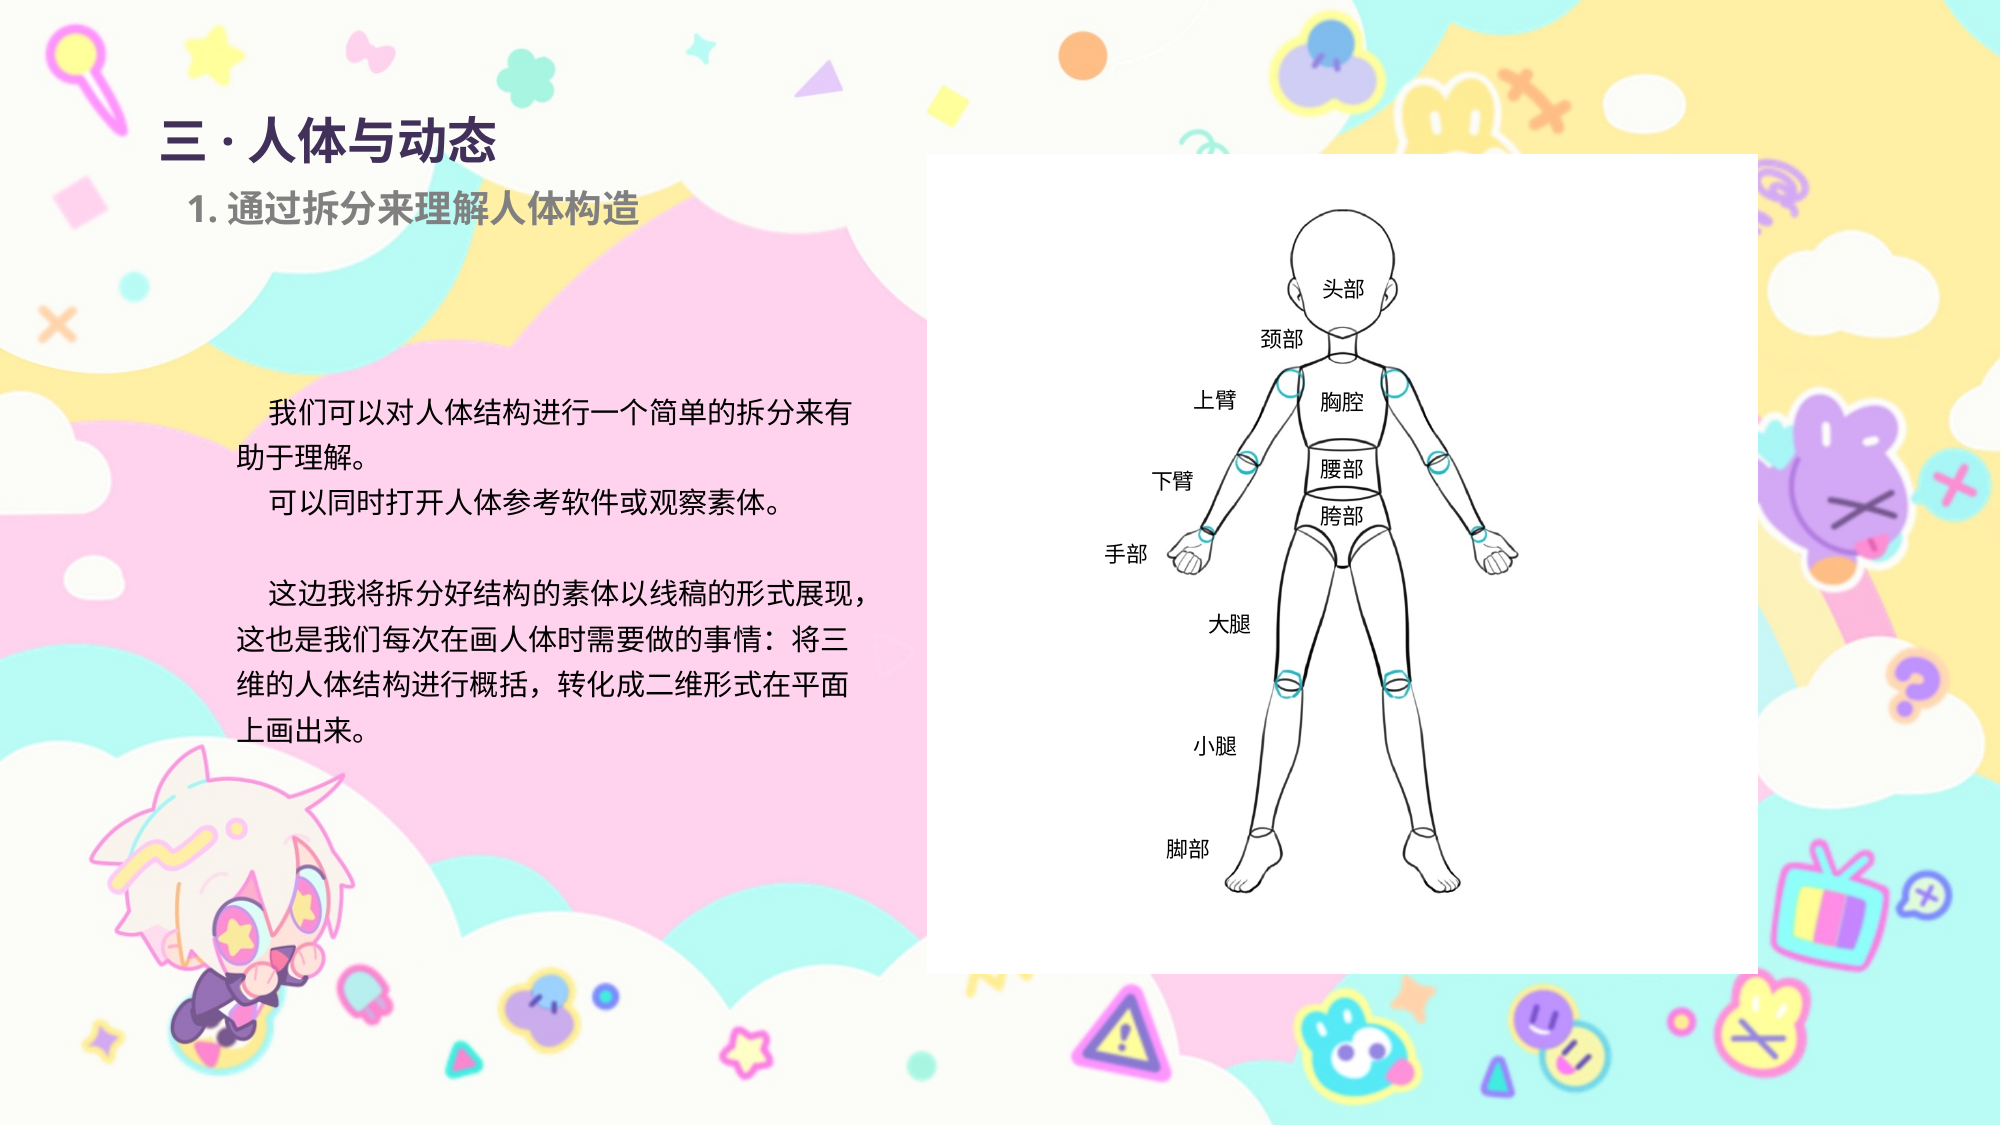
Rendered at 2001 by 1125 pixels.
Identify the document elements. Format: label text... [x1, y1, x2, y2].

text_box 三·人体与动态 [144, 102, 964, 178]
picture [0, 0, 2001, 1125]
text_box 我们可以对人体结构进行一个简单的拆分来有助于理解。 可以同时打开人体参考软件或观察素体。 这边我将拆分好结构的素体以线稿的形式展现，这也是我们每次在画人体时需要做的事情：将三维的人体结构进行概括，转化成二维形式在平面上画出来。 [221, 376, 871, 800]
text_box 1.通过拆分来理解人体构造 [171, 178, 927, 238]
